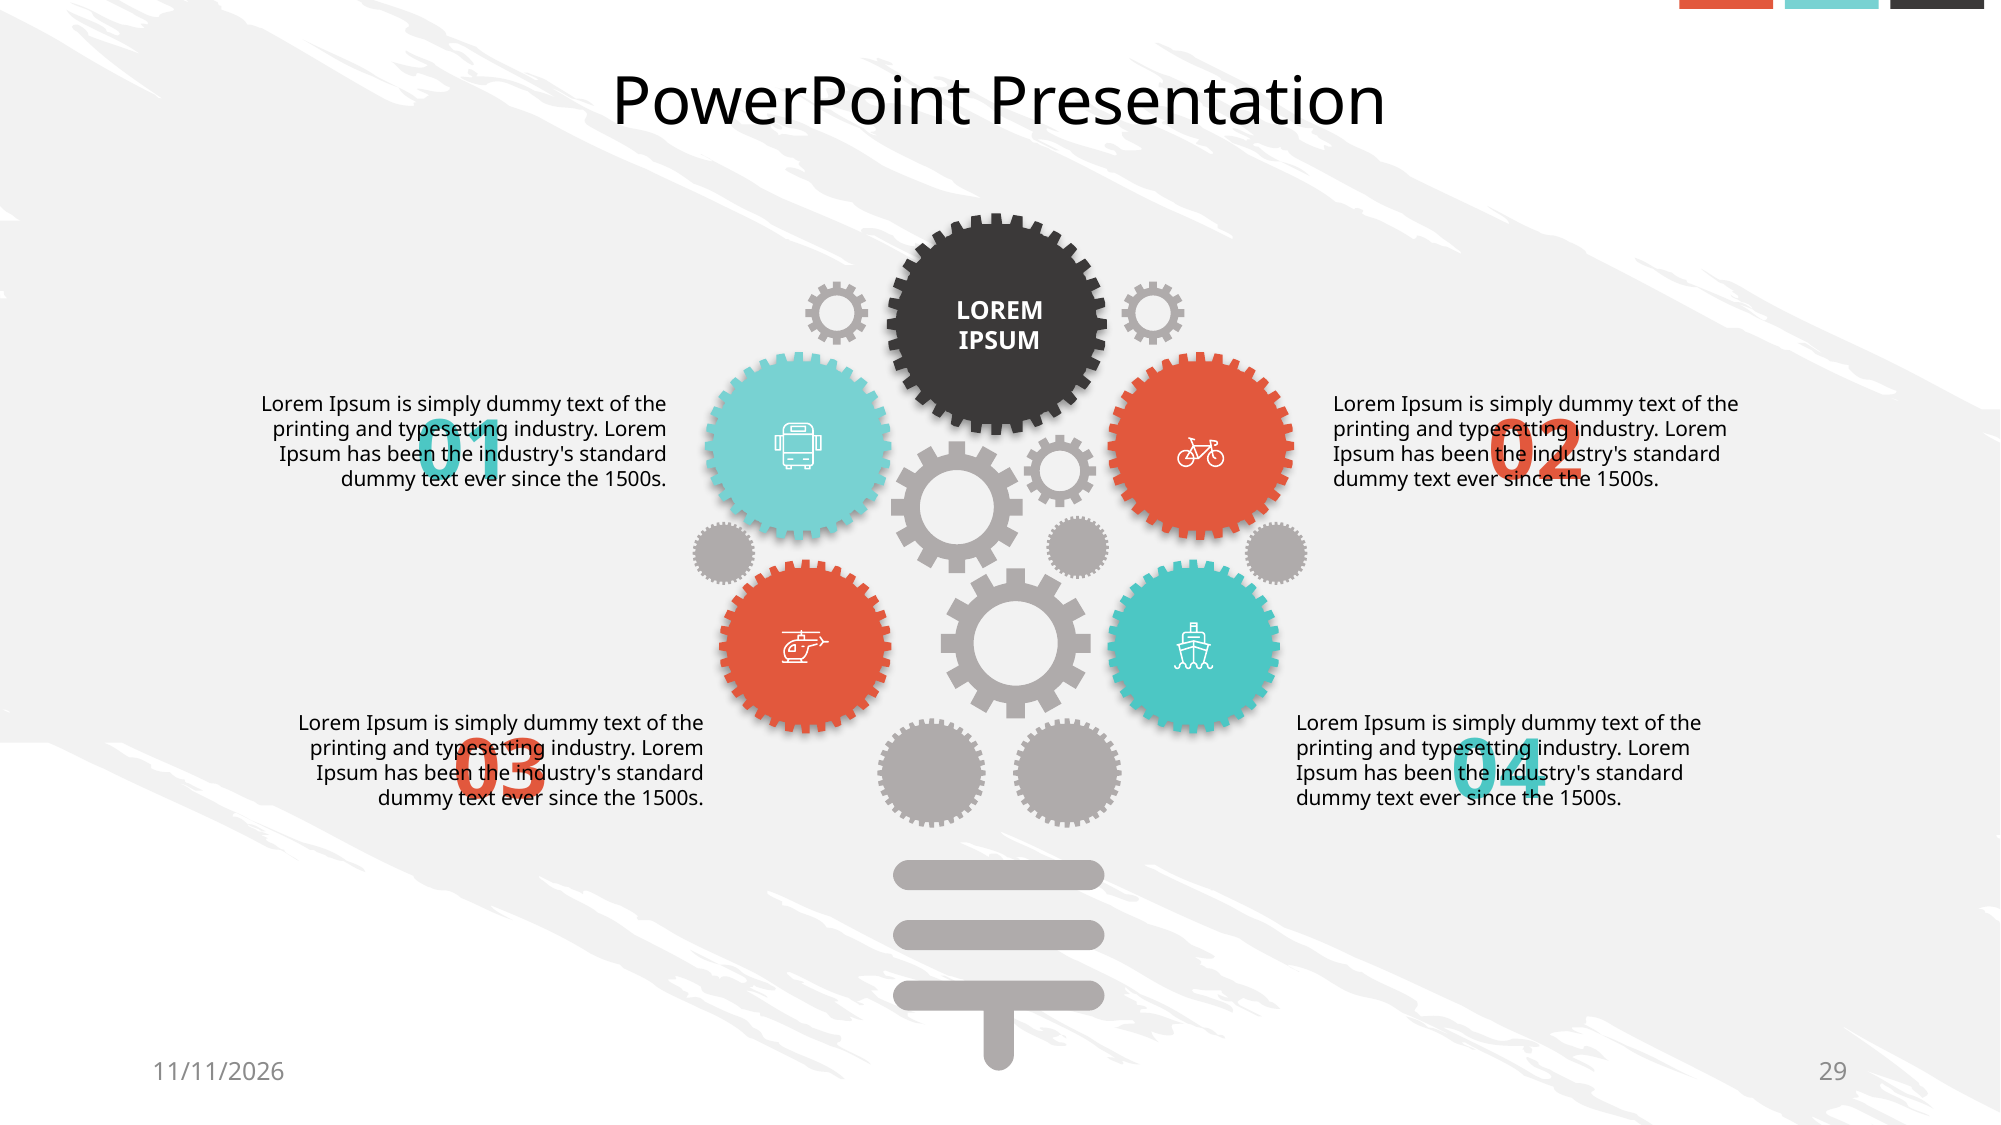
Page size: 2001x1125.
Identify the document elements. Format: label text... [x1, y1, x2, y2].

text_box [940, 568, 1091, 719]
text_box [893, 920, 1105, 951]
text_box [1174, 622, 1214, 670]
text_box [893, 860, 1105, 891]
text_box [805, 281, 869, 345]
text_box Lorem Ipsum is simply dummy text of the printing and typesetting industry. Lorem Ipsum has been the industry's standard dummy text ever since the 1500s. [1318, 383, 1755, 498]
text_box [1121, 281, 1185, 345]
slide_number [137, 1042, 588, 1103]
text_box [692, 521, 756, 585]
text_box [891, 441, 1023, 574]
slide_number 29 [1412, 1042, 1863, 1103]
text_box [893, 980, 1105, 1071]
text_box [886, 213, 1107, 435]
text_box [1244, 521, 1308, 585]
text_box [774, 422, 822, 470]
text_box Lorem Ipsum is simply dummy text of the printing and typesetting industry. Lorem Ipsum has been the industry's standard dummy text ever since the 1500s. [245, 383, 682, 498]
list PowerPoint Presentation [458, 59, 1542, 148]
text_box [1107, 352, 1295, 540]
text_box [1013, 718, 1122, 828]
text_box [877, 718, 986, 828]
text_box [781, 630, 829, 663]
text_box LOREM IPSUM [933, 286, 1067, 362]
text_box [1107, 559, 1280, 734]
text_box [1177, 437, 1225, 468]
text_box [719, 559, 892, 734]
text_box [1046, 515, 1109, 579]
text_box Lorem Ipsum is simply dummy text of the printing and typesetting industry. Lorem Ipsum has been the industry's standard dummy text ever since the 1500s. [282, 702, 719, 817]
text_box [1023, 434, 1097, 508]
text_box [704, 352, 892, 540]
text_box Lorem Ipsum is simply dummy text of the printing and typesetting industry. Lorem Ipsum has been the industry's standard dummy text ever since the 1500s. [1281, 702, 1718, 817]
